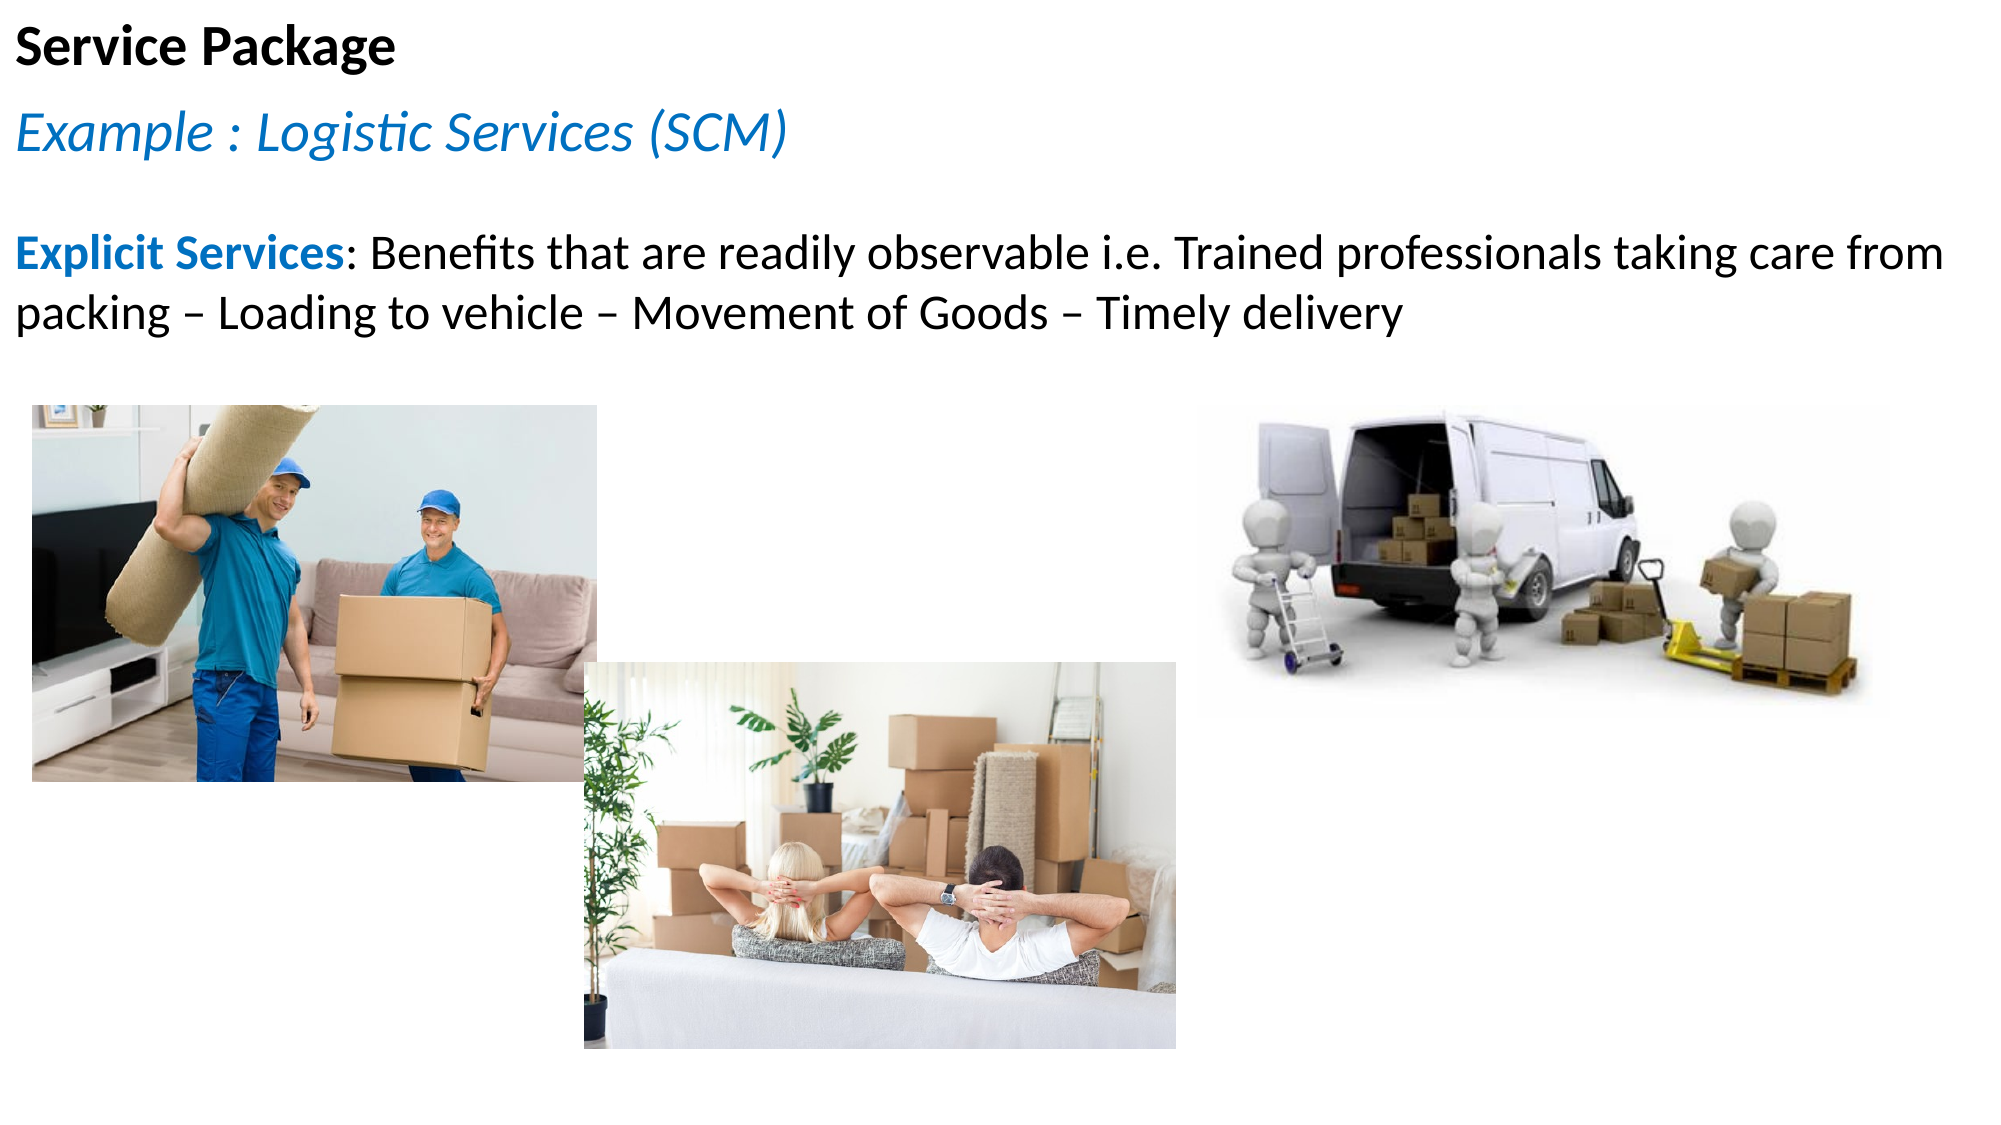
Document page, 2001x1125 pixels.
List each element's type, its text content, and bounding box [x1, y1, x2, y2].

text_box Example : Logistic Services (SCM) [0, 85, 1782, 171]
text_box Explicit Services: Benefits that are readily observable i.e. Trained professionals taking care from packing – Loading to vehicle – Movement of Goods – Timely delivery [0, 211, 1979, 347]
text_box Service Package [0, 0, 1698, 85]
picture [1197, 404, 1891, 718]
picture [32, 404, 1177, 1049]
